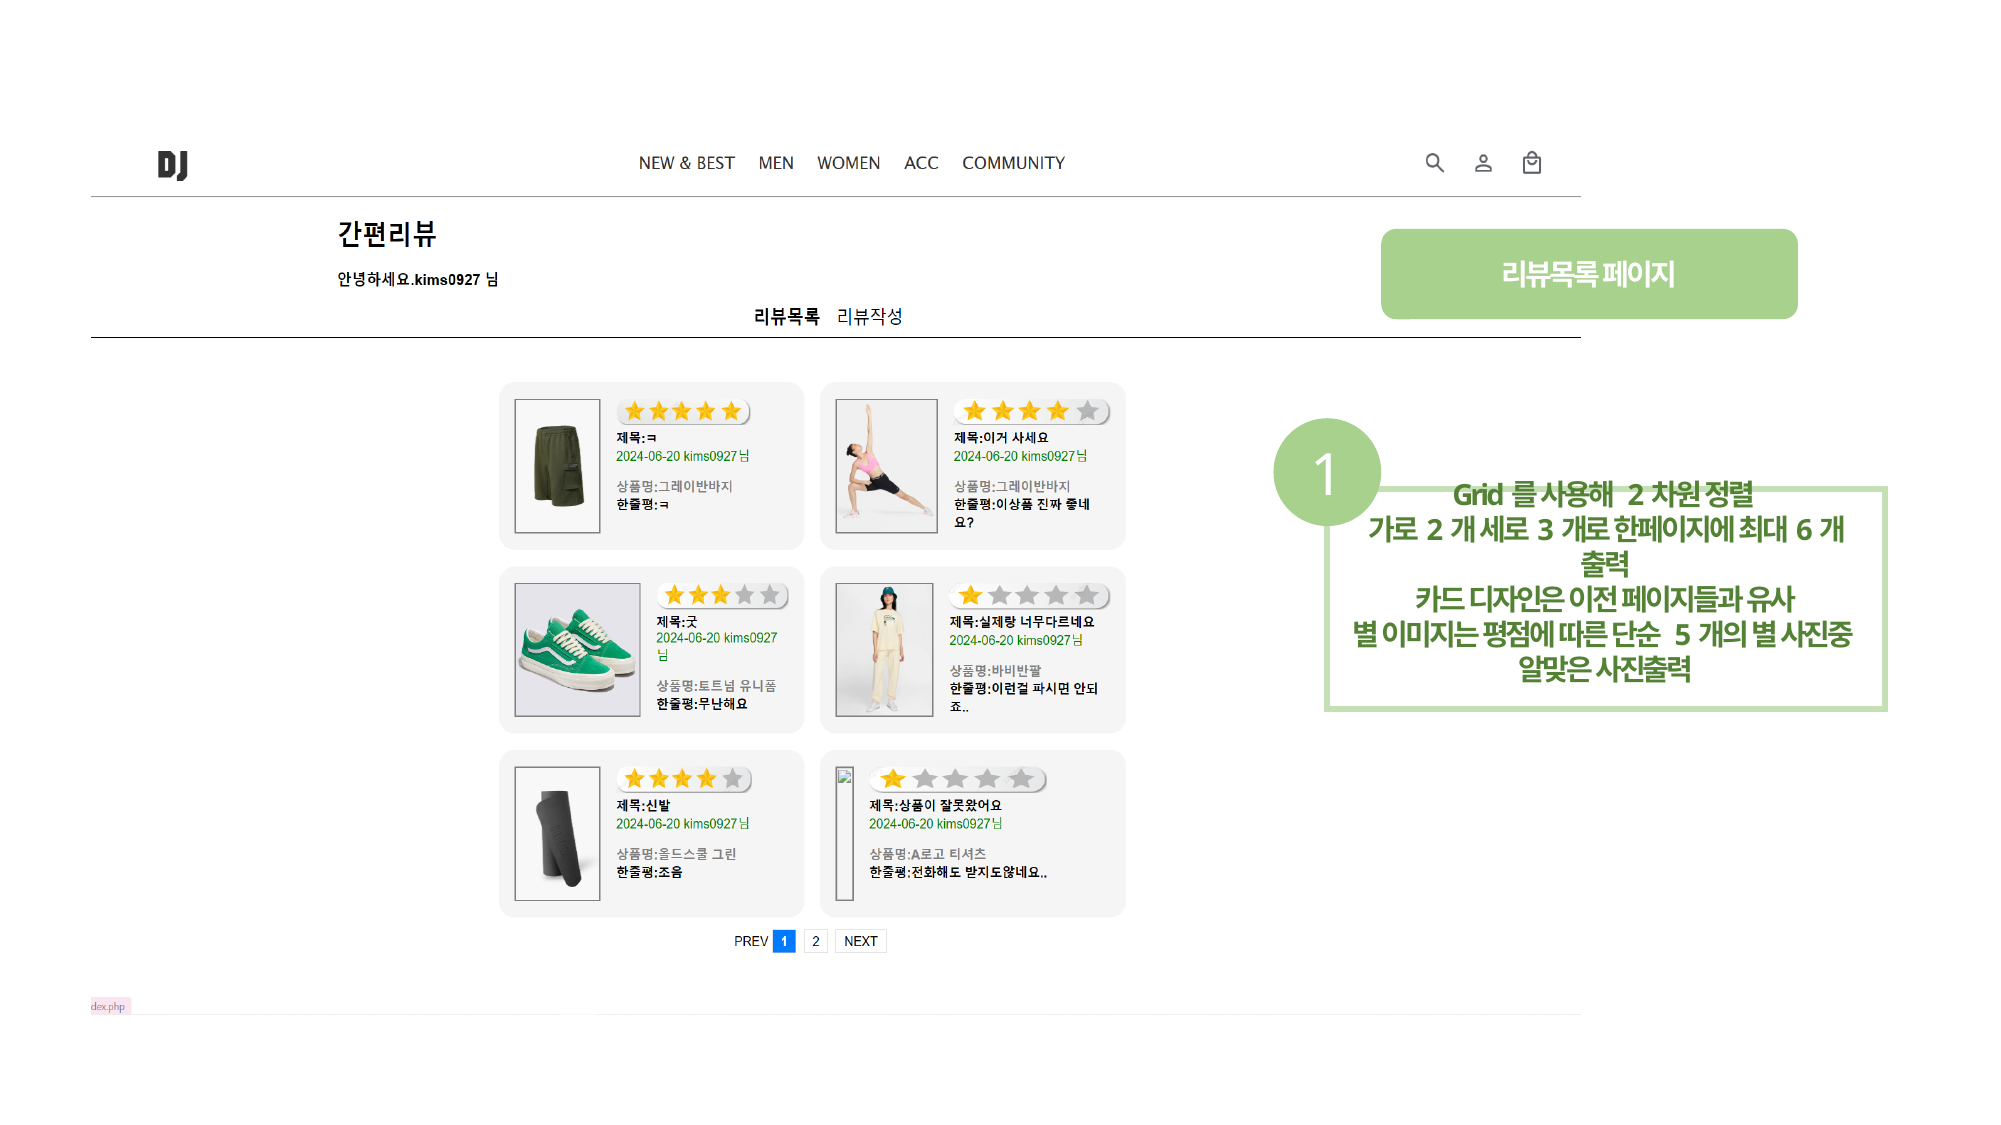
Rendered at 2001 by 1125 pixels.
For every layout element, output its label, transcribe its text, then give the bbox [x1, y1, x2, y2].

text_box Grid를 사용해 2차원 정렬 가로2개 세로3개로 한페이지에 최대6개 출력 카드 디자인은 이전 페이지들과 유사 별 이미지는 평점에 따른 단순 5개의 별 사진중 알맞은 사진출력 [1580, 488, 1886, 710]
picture [91, 137, 1581, 1015]
text_box 리뷰목록 페이지 [1580, 227, 1800, 321]
